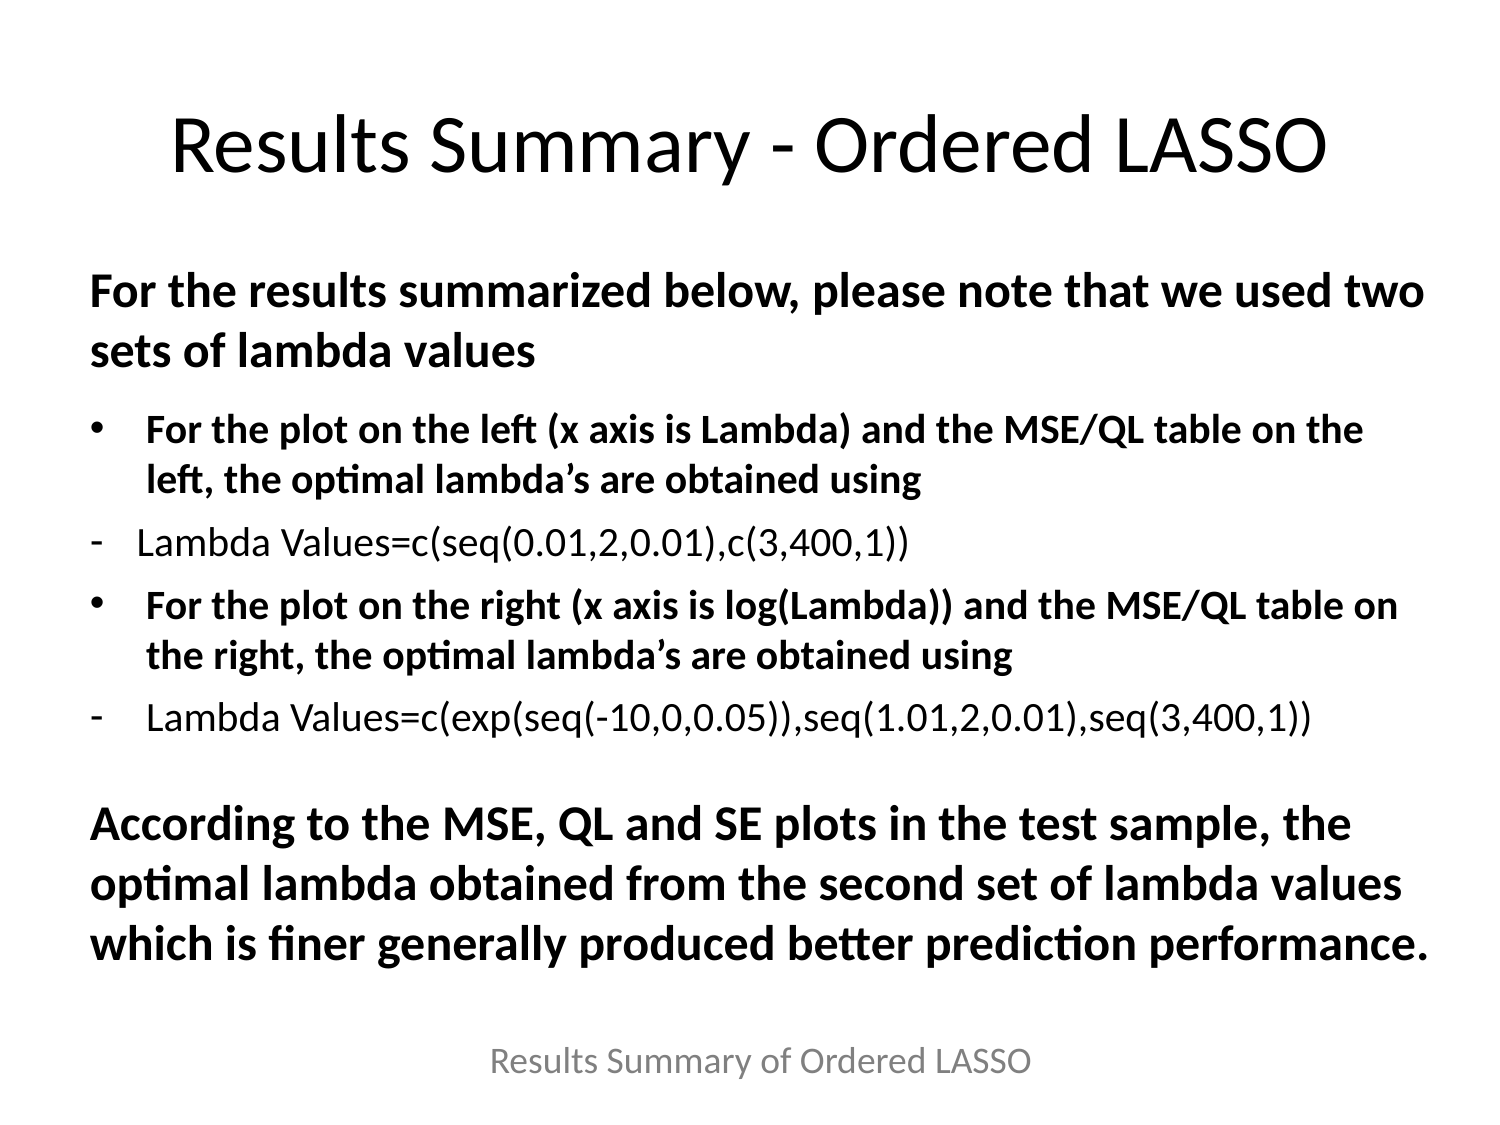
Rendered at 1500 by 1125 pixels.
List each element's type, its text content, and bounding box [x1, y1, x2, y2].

title Results Summary - Ordered LASSO [75, 45, 1425, 233]
text_box Results Summary of Ordered LASSO [474, 1028, 1050, 1089]
text_box For the results summarized below, please note that we used two sets of lambda values For the plot on the left (x axis is Lambda) and the MSE/QL table on the left, the optimal lambda’s are obtained using Lambda Values=c(seq(0.01,2,0.01),c(3,400,1)) For the plot on the right (x axis is log(Lambda)) and the MSE/QL table on the right, the optimal lambda’s are obtained using Lambda Values=c(exp(seq(-10,0,0.05)),seq(1.01,2,0.01),seq(3,400,1)) According to the MSE, QL and SE plots in the test sample, the optimal lambda obtained from the second set of lambda values which is finer generally produced better prediction performance. [75, 249, 1450, 978]
